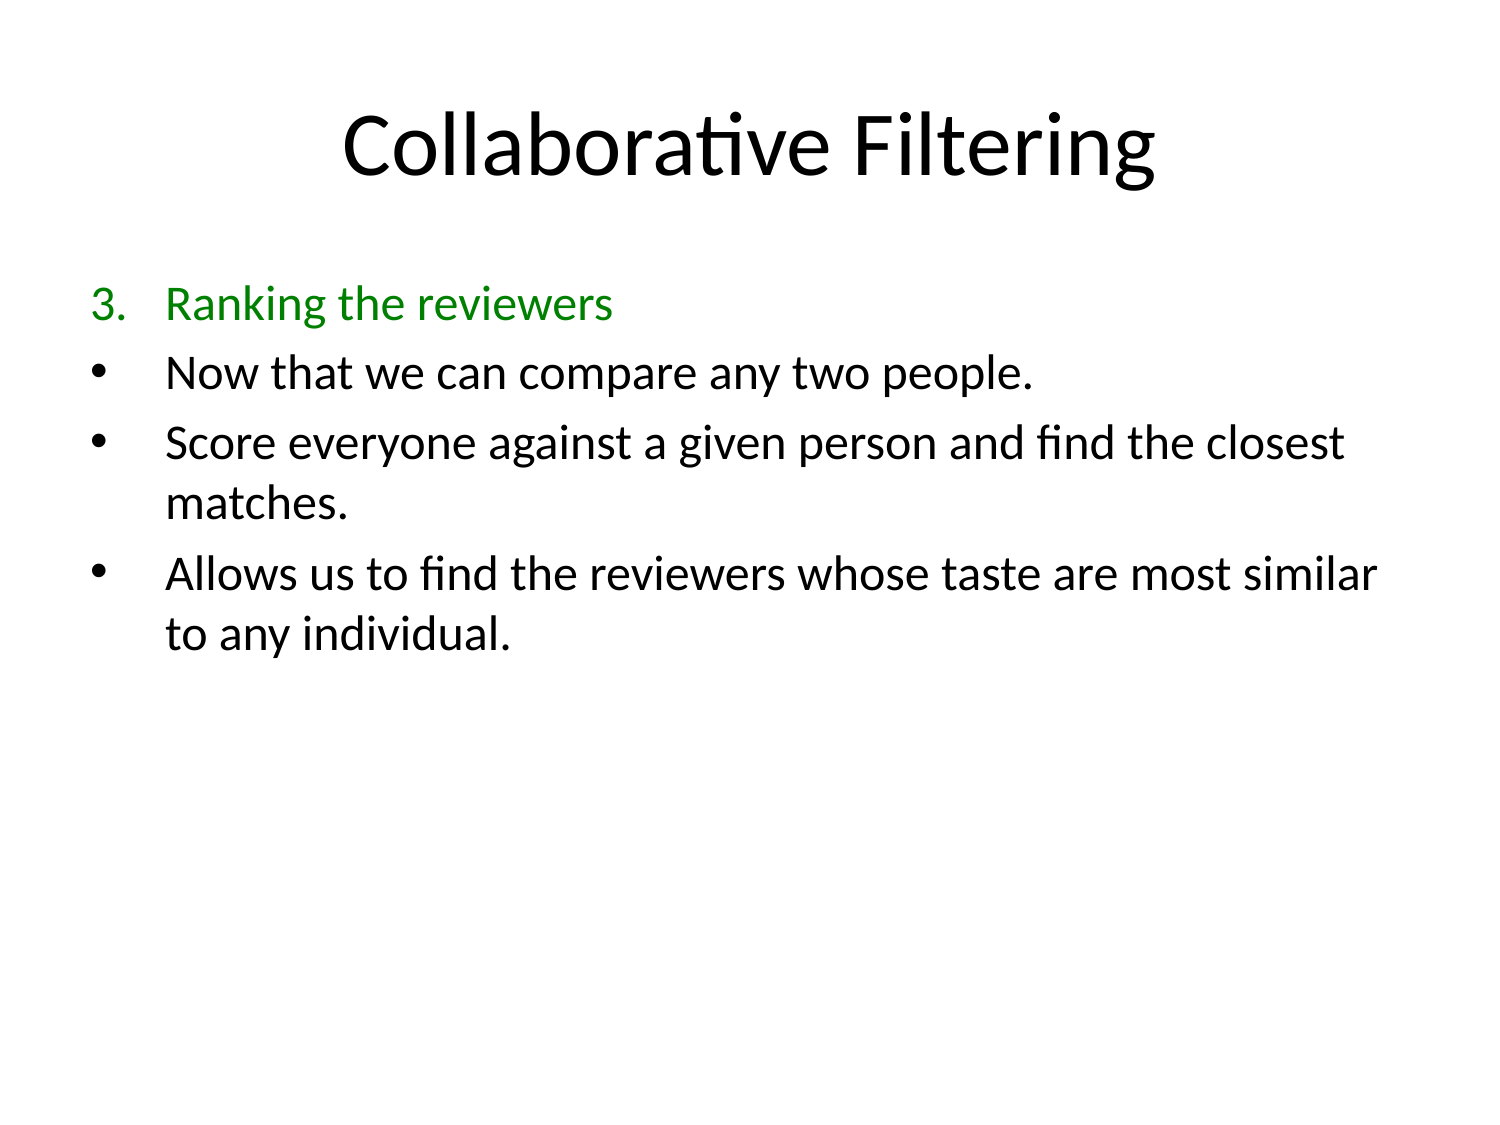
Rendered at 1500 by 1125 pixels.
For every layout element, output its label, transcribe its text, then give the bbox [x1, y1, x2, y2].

title Collaborative Filtering [75, 45, 1425, 233]
list Ranking the reviewers Now that we can compare any two people. Score everyone against a given person and find the closest matches. Allows us to find the reviewers whose taste are most similar to any individual. [75, 262, 1425, 1005]
